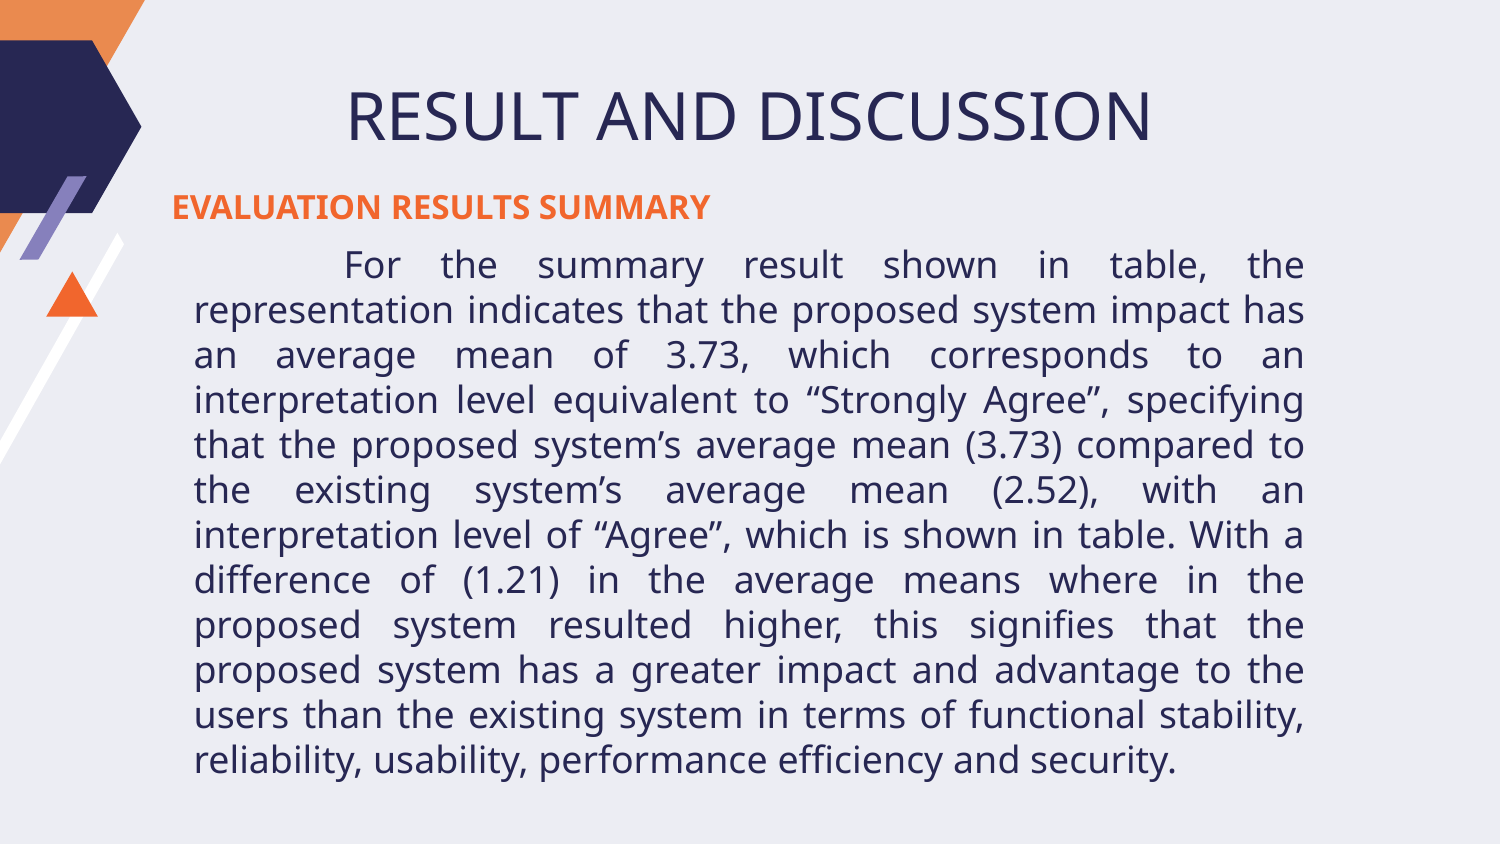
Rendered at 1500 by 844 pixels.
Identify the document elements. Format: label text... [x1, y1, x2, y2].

text_box EVALUATION RESULTS SUMMARY [156, 177, 1227, 242]
title RESULT AND DISCUSSION [191, 59, 1309, 153]
text_box For the summary result shown in table, the representation indicates that the proposed system impact has an average mean of 3.73, which corresponds to an interpretation level equivalent to “Strongly Agree”, specifying that the proposed system’s average mean (3.73) compared to the existing system’s average mean (2.52), with an interpretation level of “Agree”, which is shown in table. With a difference of (1.21) in the average means where in the proposed system resulted higher, this signifies that the proposed system has a greater impact and advantage to the users than the existing system in terms of functional stability, reliability, usability, performance efficiency and security. [178, 241, 1322, 733]
